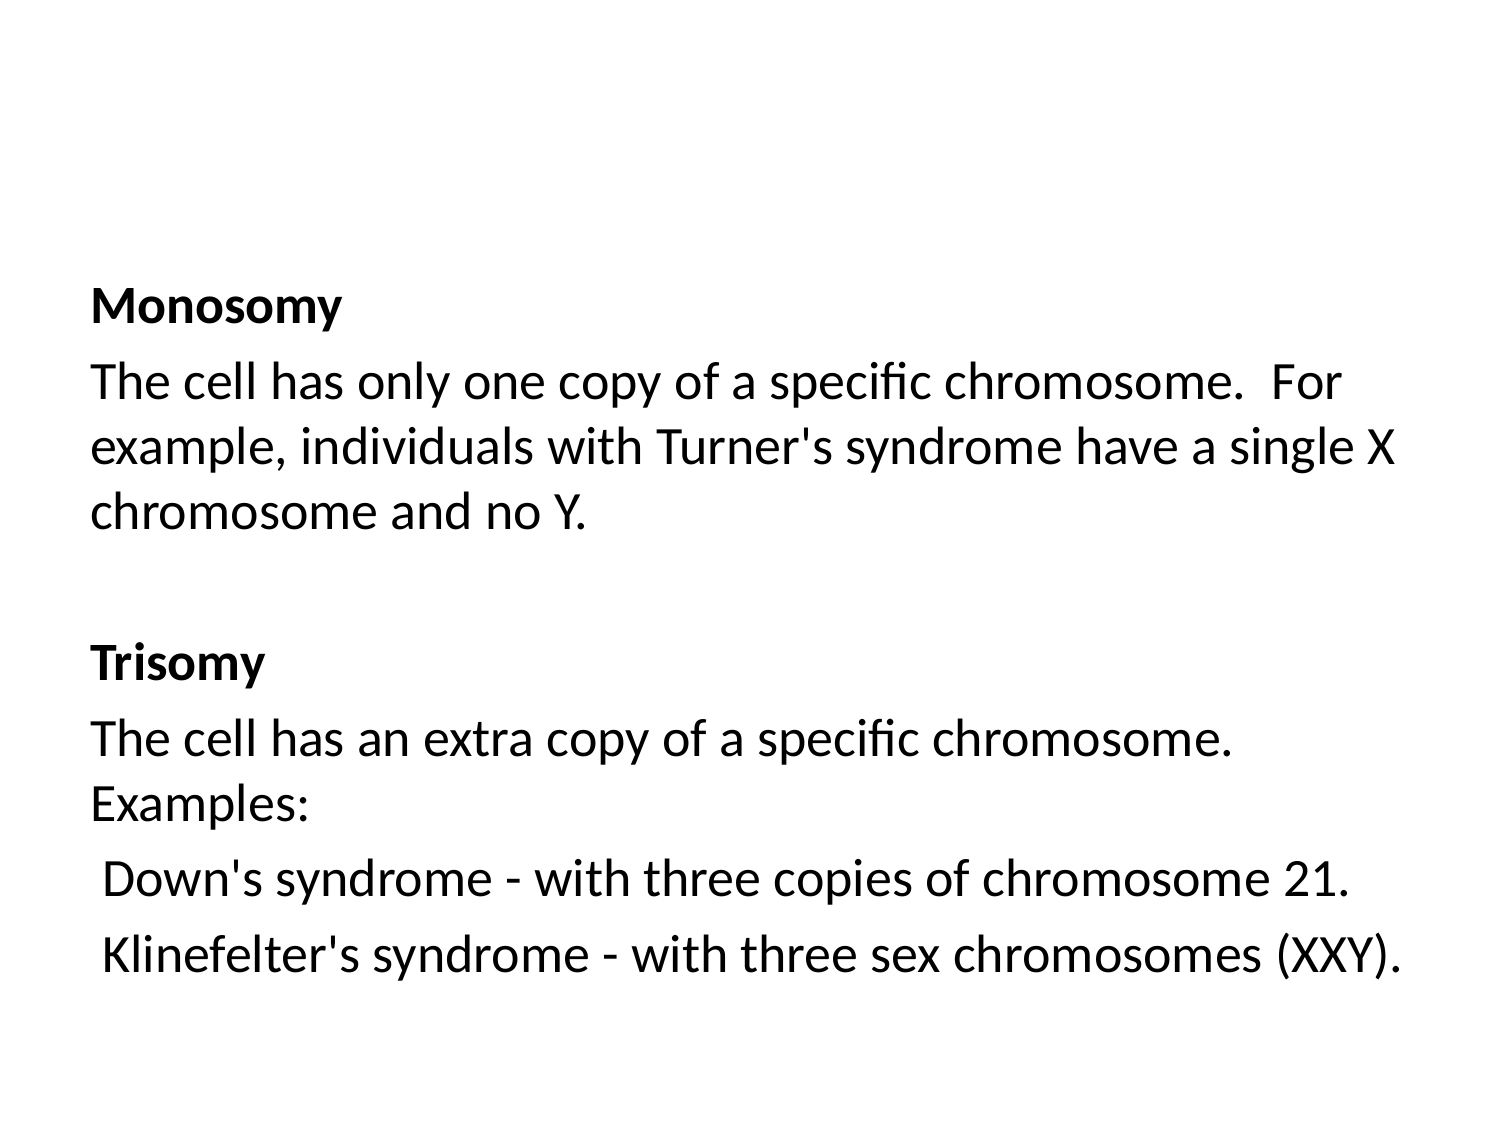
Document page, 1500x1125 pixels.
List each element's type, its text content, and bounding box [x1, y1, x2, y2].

list Monosomy The cell has only one copy of a specific chromosome. For example, individuals with Turner's syndrome have a single X chromosome and no Y. Trisomy The cell has an extra copy of a specific chromosome. Examples: Down's syndrome - with three copies of chromosome 21. Klinefelter's syndrome - with three sex chromosomes (XXY). [75, 262, 1425, 1005]
